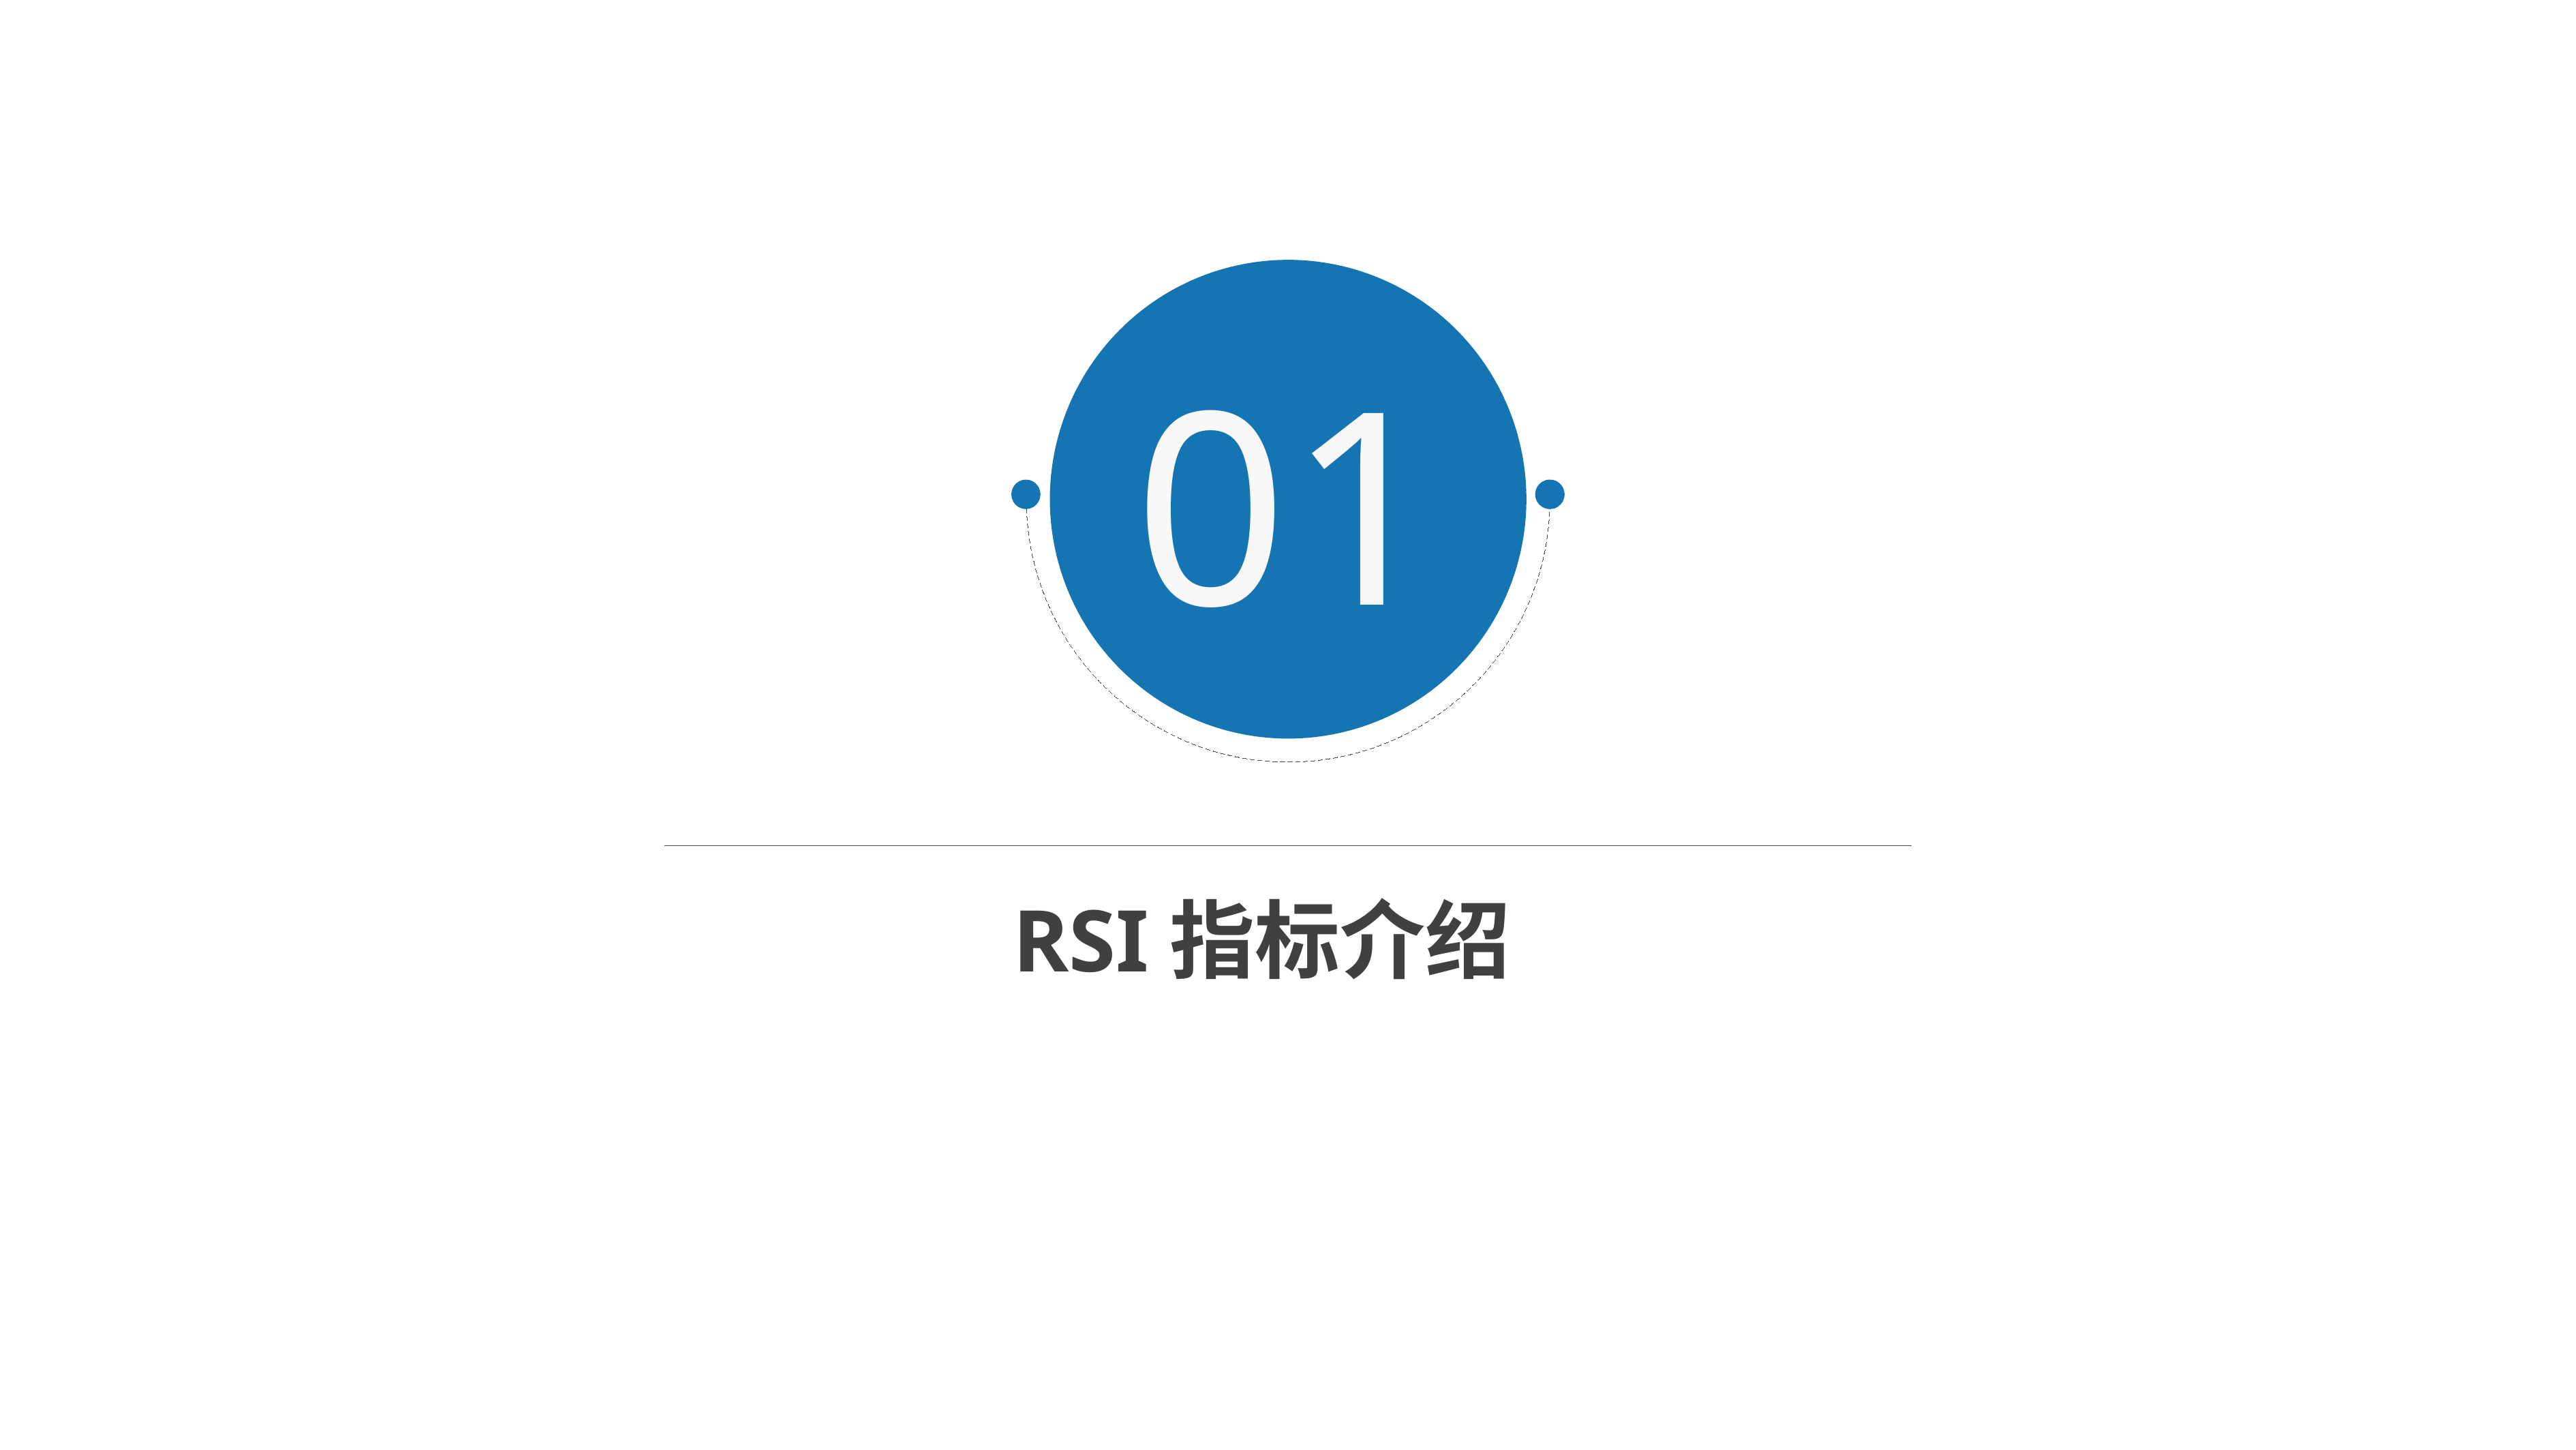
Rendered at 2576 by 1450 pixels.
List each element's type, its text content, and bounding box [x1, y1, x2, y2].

text_box [1011, 479, 1041, 509]
text_box 01 [1124, 331, 1452, 664]
text_box RSI指标介绍 [412, 830, 2111, 994]
text_box [1026, 497, 1550, 762]
text_box [1535, 479, 1565, 509]
text_box [1049, 260, 1527, 499]
